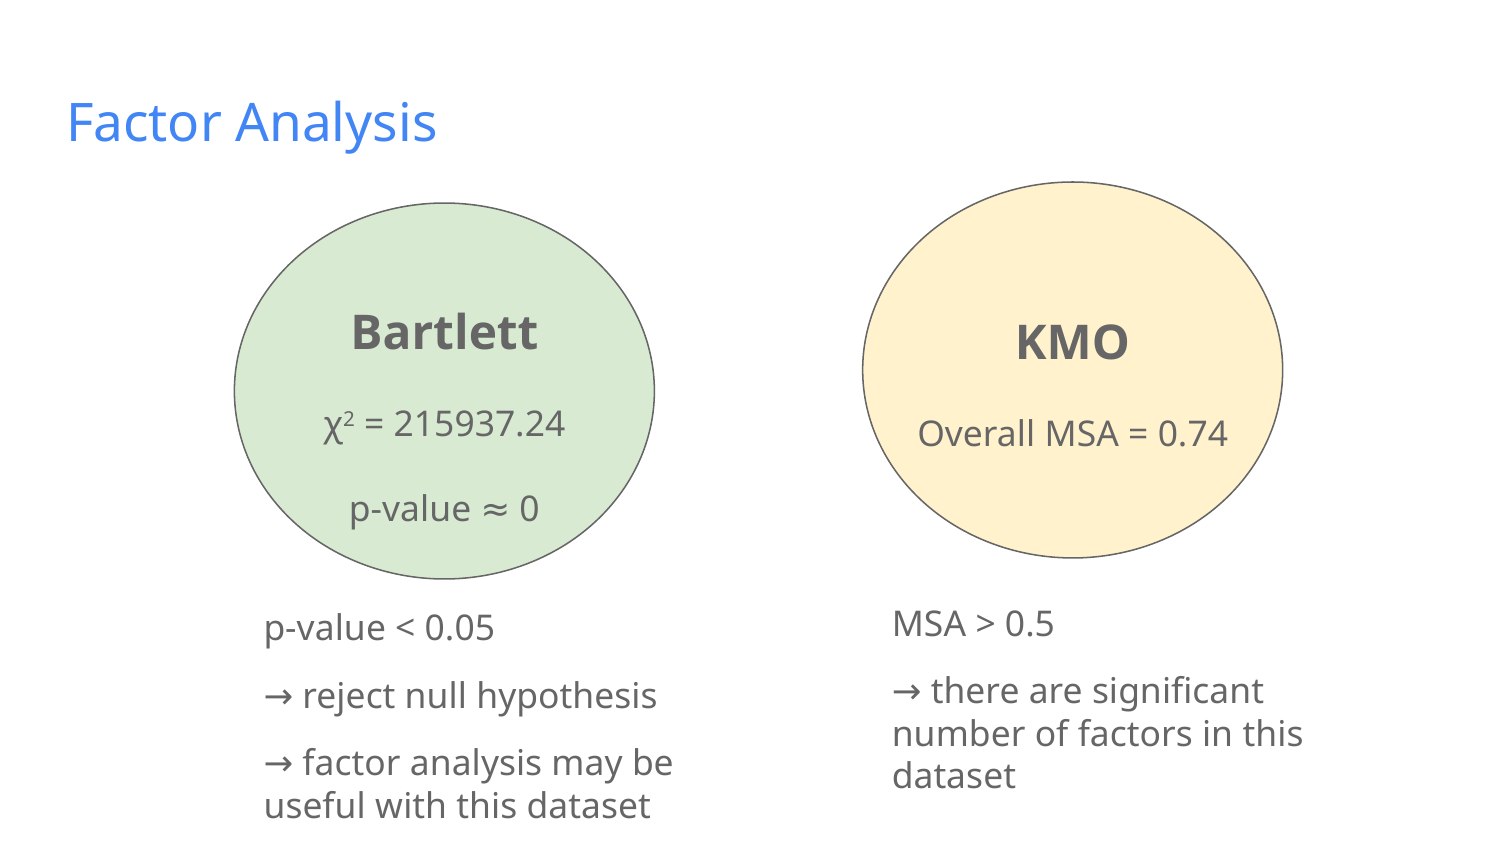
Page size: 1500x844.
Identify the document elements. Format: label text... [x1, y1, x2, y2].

list KMO Overall MSA = 0.74 [897, 267, 1249, 473]
list Bartlett χ2 = 215937.24 p-value ≈ 0 [268, 257, 621, 562]
text_box [234, 289, 268, 493]
text_box [621, 289, 655, 493]
title Factor Analysis [51, 72, 1449, 167]
text_box [862, 182, 1283, 558]
text_box p-value < 0.05 → reject null hypothesis → factor analysis may be useful with this dataset [248, 590, 716, 832]
text_box MSA > 0.5 → there are significant number of factors in this dataset [876, 585, 1344, 827]
text_box [357, 562, 532, 579]
text_box [297, 203, 592, 257]
